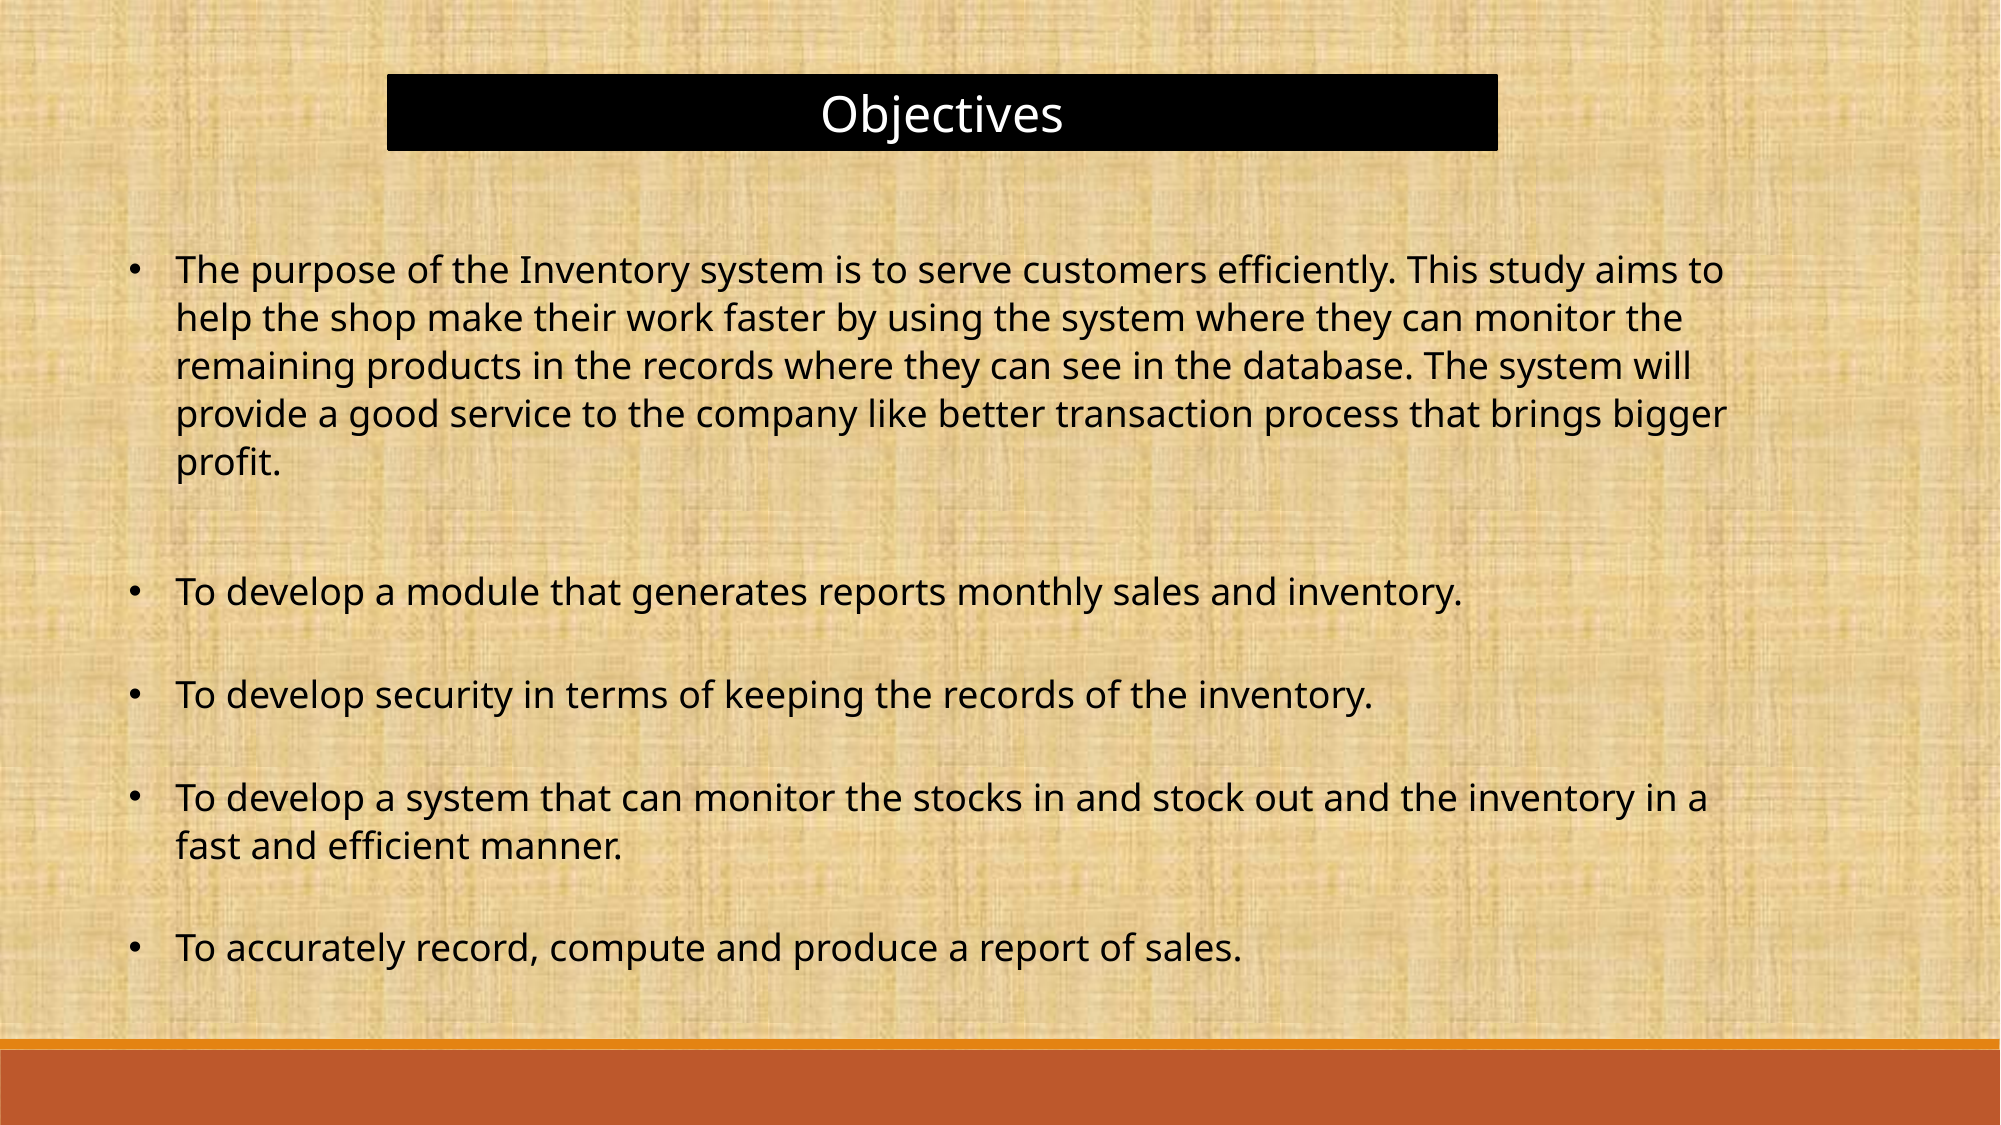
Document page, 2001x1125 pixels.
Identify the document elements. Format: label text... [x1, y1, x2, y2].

picture [0, 0, 2001, 1125]
text_box Objectives [387, 74, 1498, 151]
text_box The purpose of the Inventory system is to serve customers efficiently. This study aims to help the shop make their work faster by using the system where they can monitor the remaining products in the records where they can see in the database. The system will provide a good service to the company like better transaction process that brings bigger profit. To develop a module that generates reports monthly sales and inventory. To develop security in terms of keeping the records of the inventory. To develop a system that can monitor the stocks in and stock out and the inventory in a fast and efficient manner. To accurately record, compute and produce a report of sales. [113, 235, 1772, 1107]
